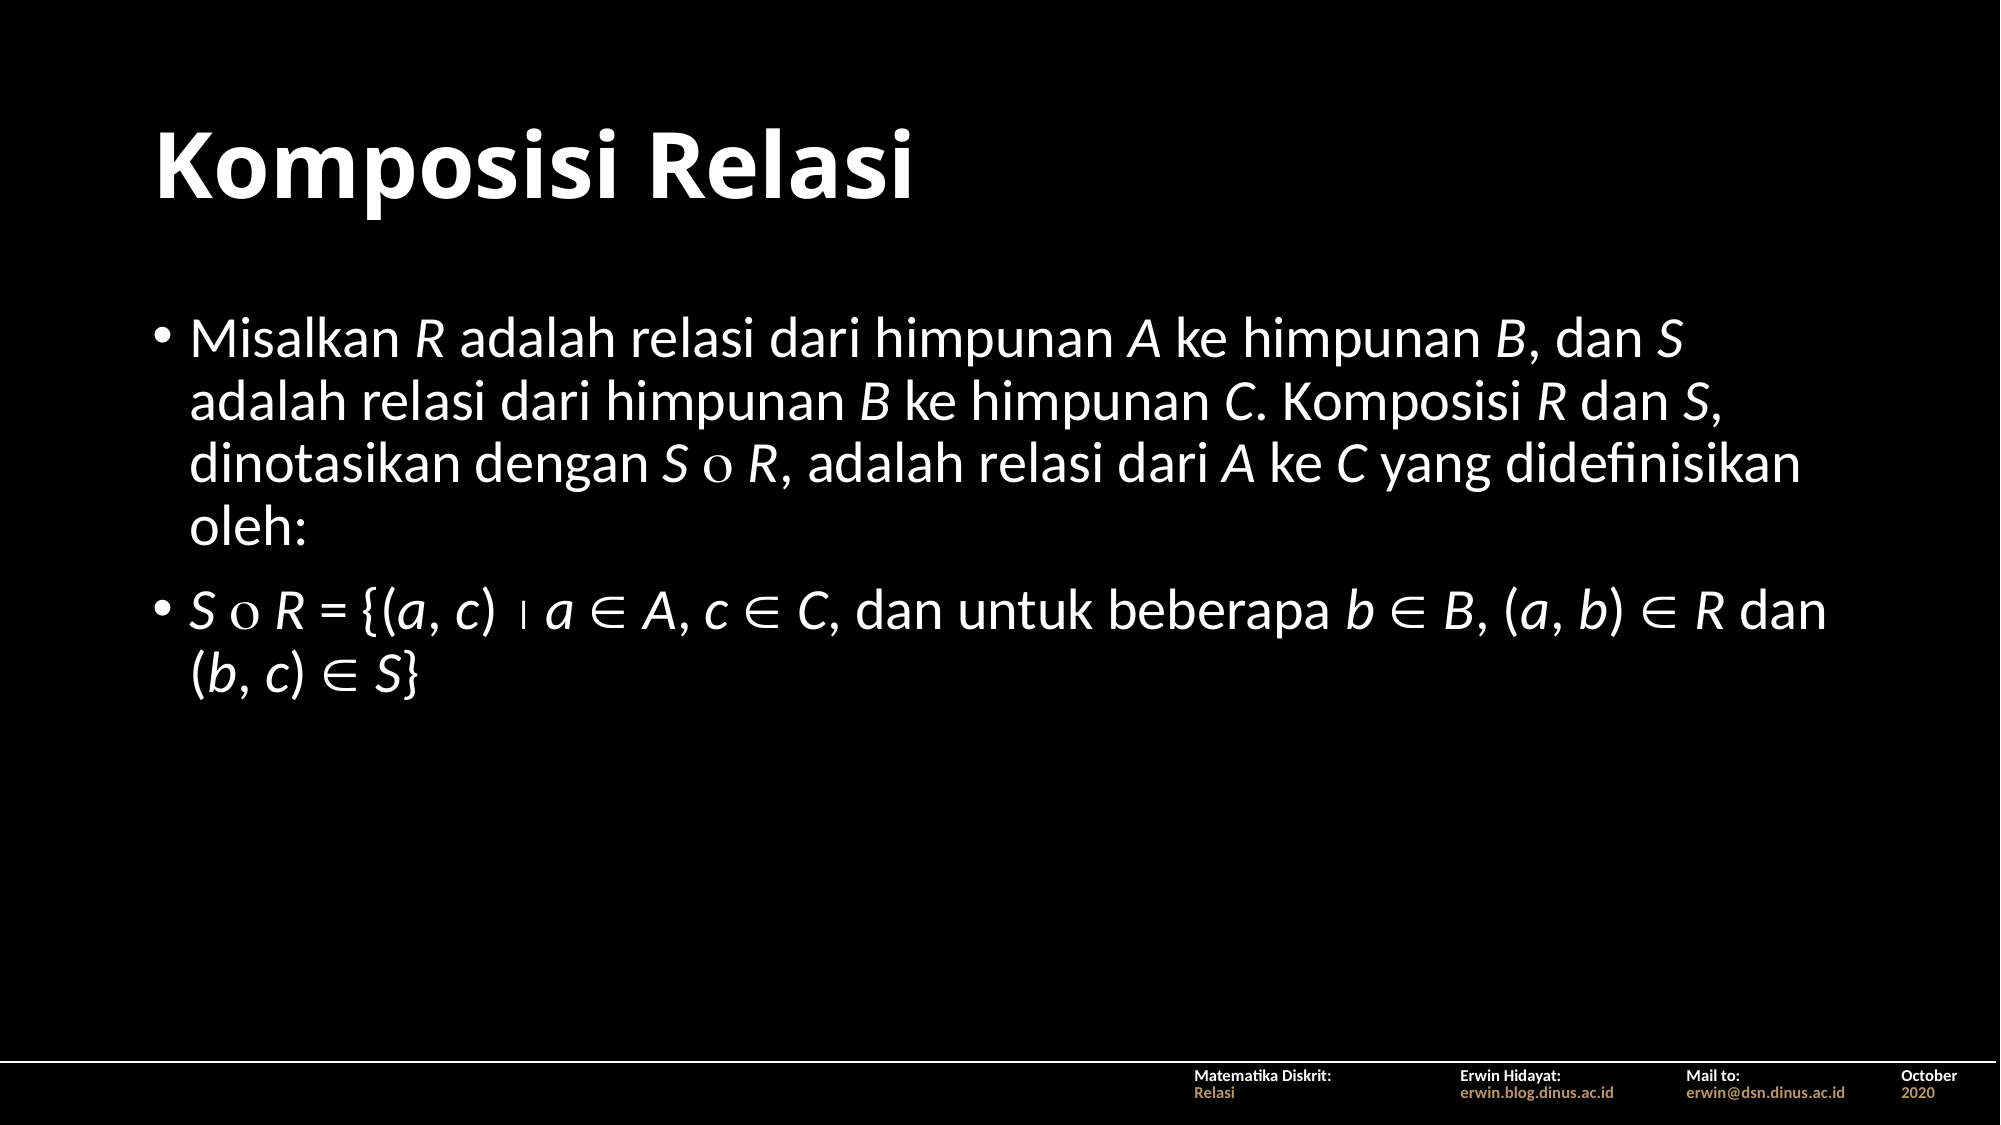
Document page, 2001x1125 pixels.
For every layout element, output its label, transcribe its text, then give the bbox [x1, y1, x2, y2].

title Komposisi Relasi [137, 59, 1863, 278]
list Misalkan R adalah relasi dari himpunan A ke himpunan B, dan S adalah relasi dari himpunan B ke himpunan C. Komposisi R dan S, dinotasikan dengan S  R, adalah relasi dari A ke C yang didefinisikan oleh: S  R = {(a, c)  a ∈ A, c ∈ C, dan untuk beberapa b ∈ B, (a, b) ∈ R dan (b, c) ∈ S} [137, 299, 1863, 1014]
